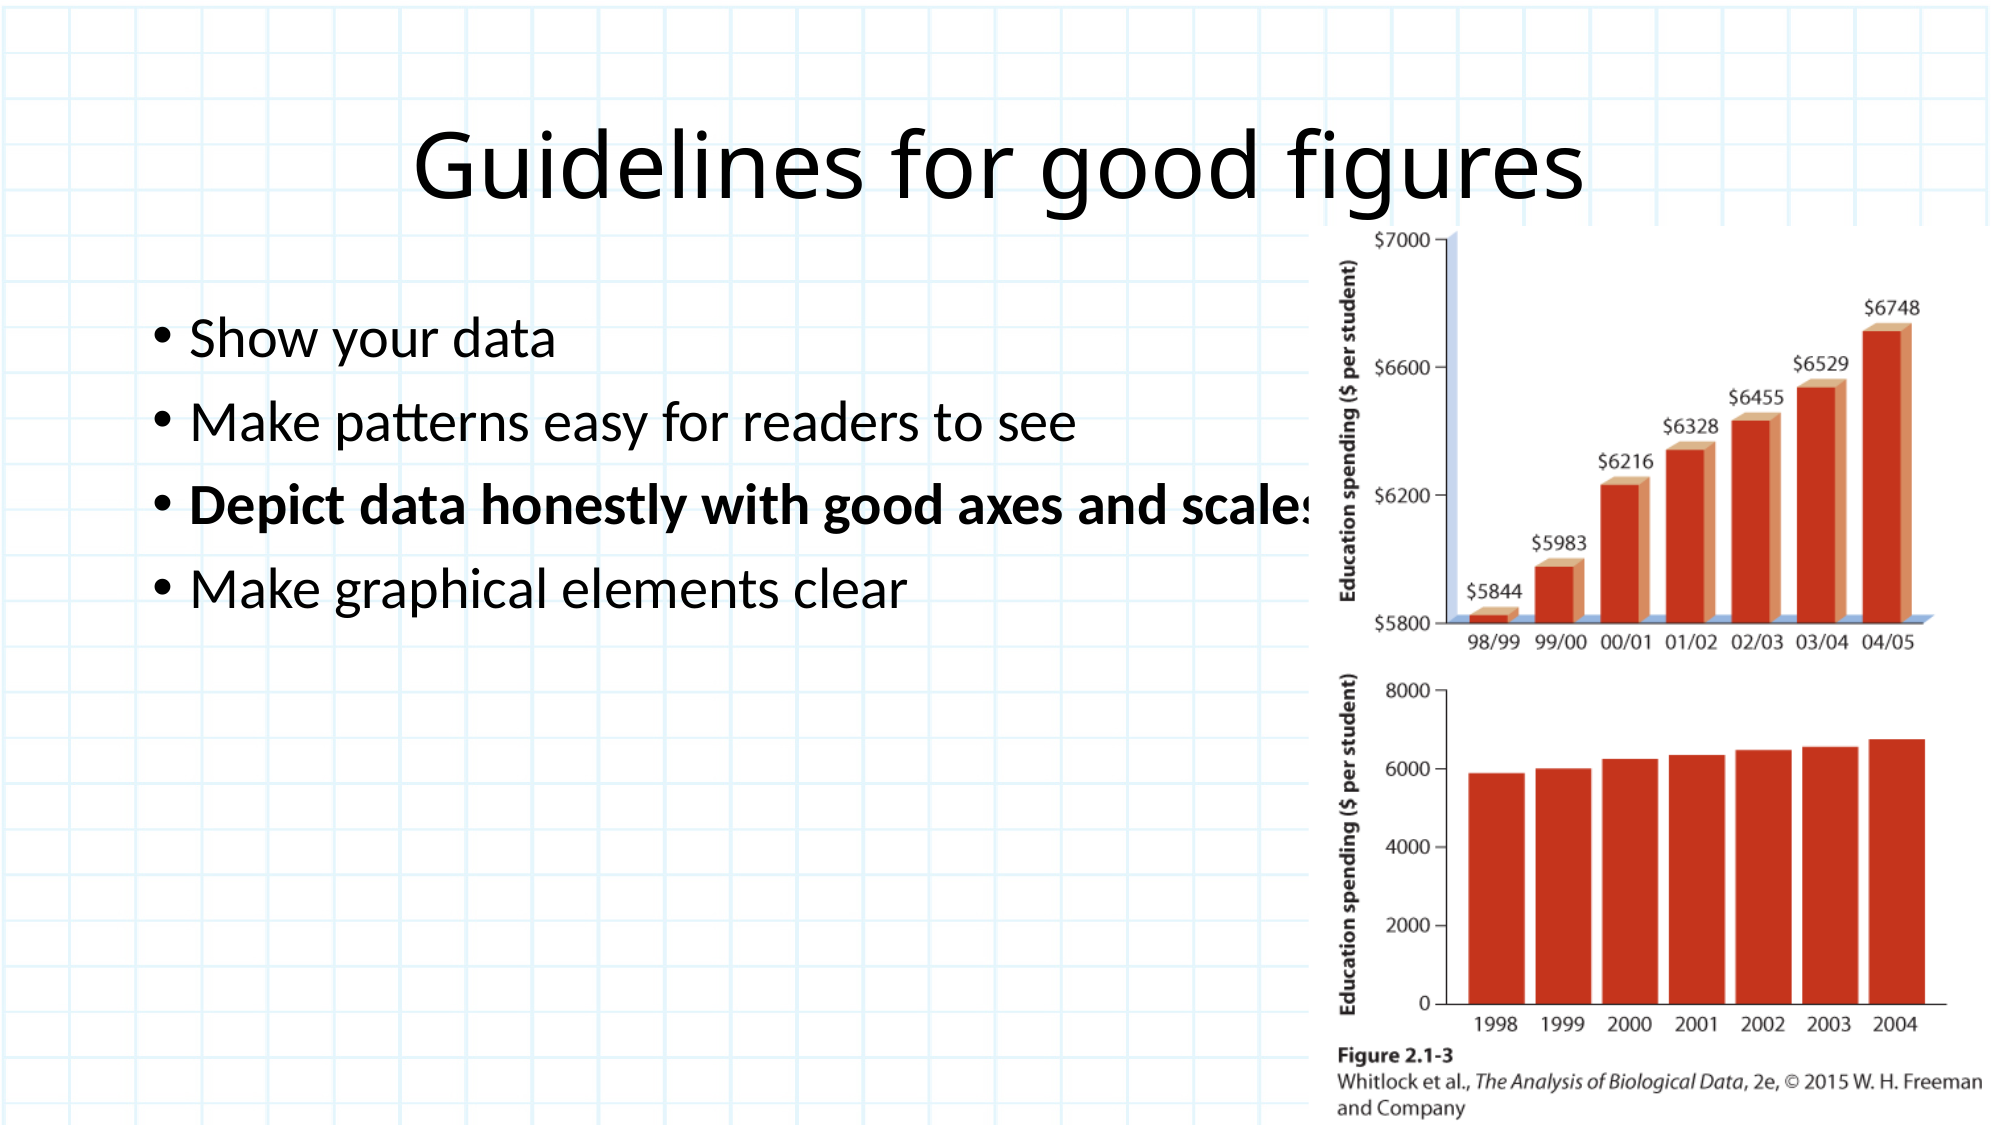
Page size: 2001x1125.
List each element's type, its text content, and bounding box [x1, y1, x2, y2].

picture [1308, 226, 2001, 1125]
title Guidelines for good figures [137, 59, 1863, 278]
list Show your data Make patterns easy for readers to see Depict data honestly with good axes and scales Make graphical elements clear [137, 299, 1308, 1014]
